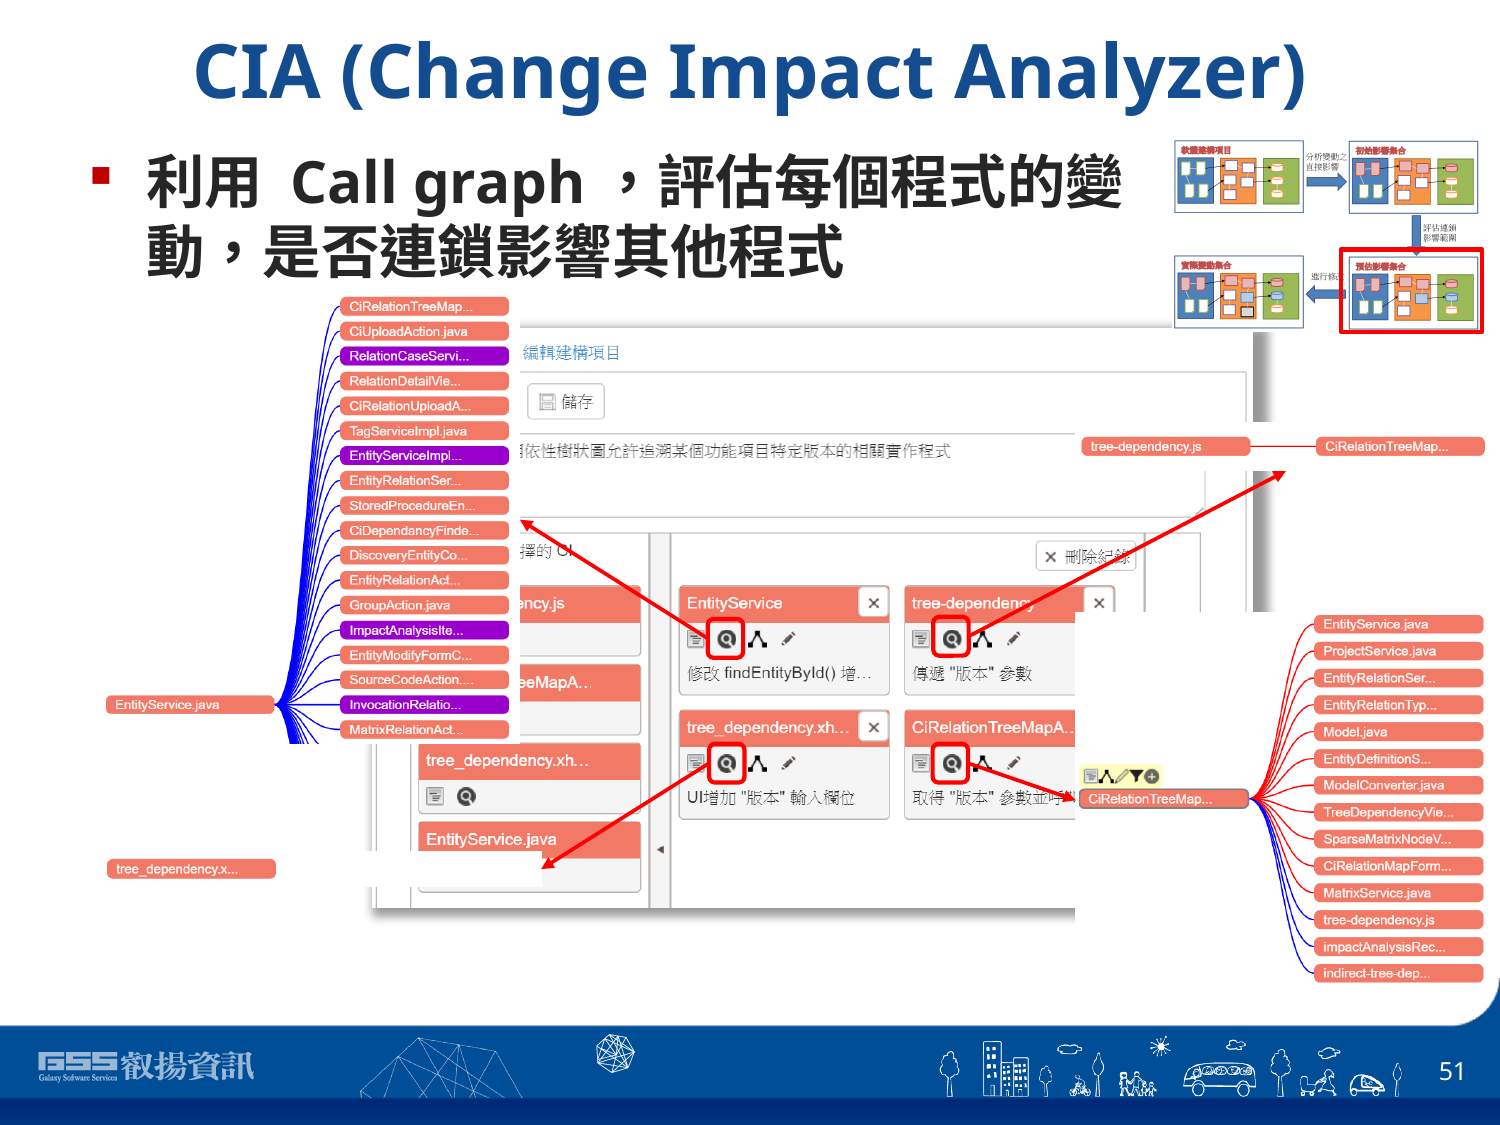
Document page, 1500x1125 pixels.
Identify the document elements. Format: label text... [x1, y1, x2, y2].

picture [0, 137, 1500, 1125]
title CIA (Change Impact Analyzer) [0, 0, 1500, 138]
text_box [967, 762, 1076, 801]
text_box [968, 470, 1287, 637]
slide_number 51 [1132, 1042, 1483, 1103]
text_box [540, 762, 710, 870]
list 利用 Call graph，評估每個程式的變動，是否連鎖影響其他程式 [75, 137, 1211, 1005]
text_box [519, 519, 708, 639]
